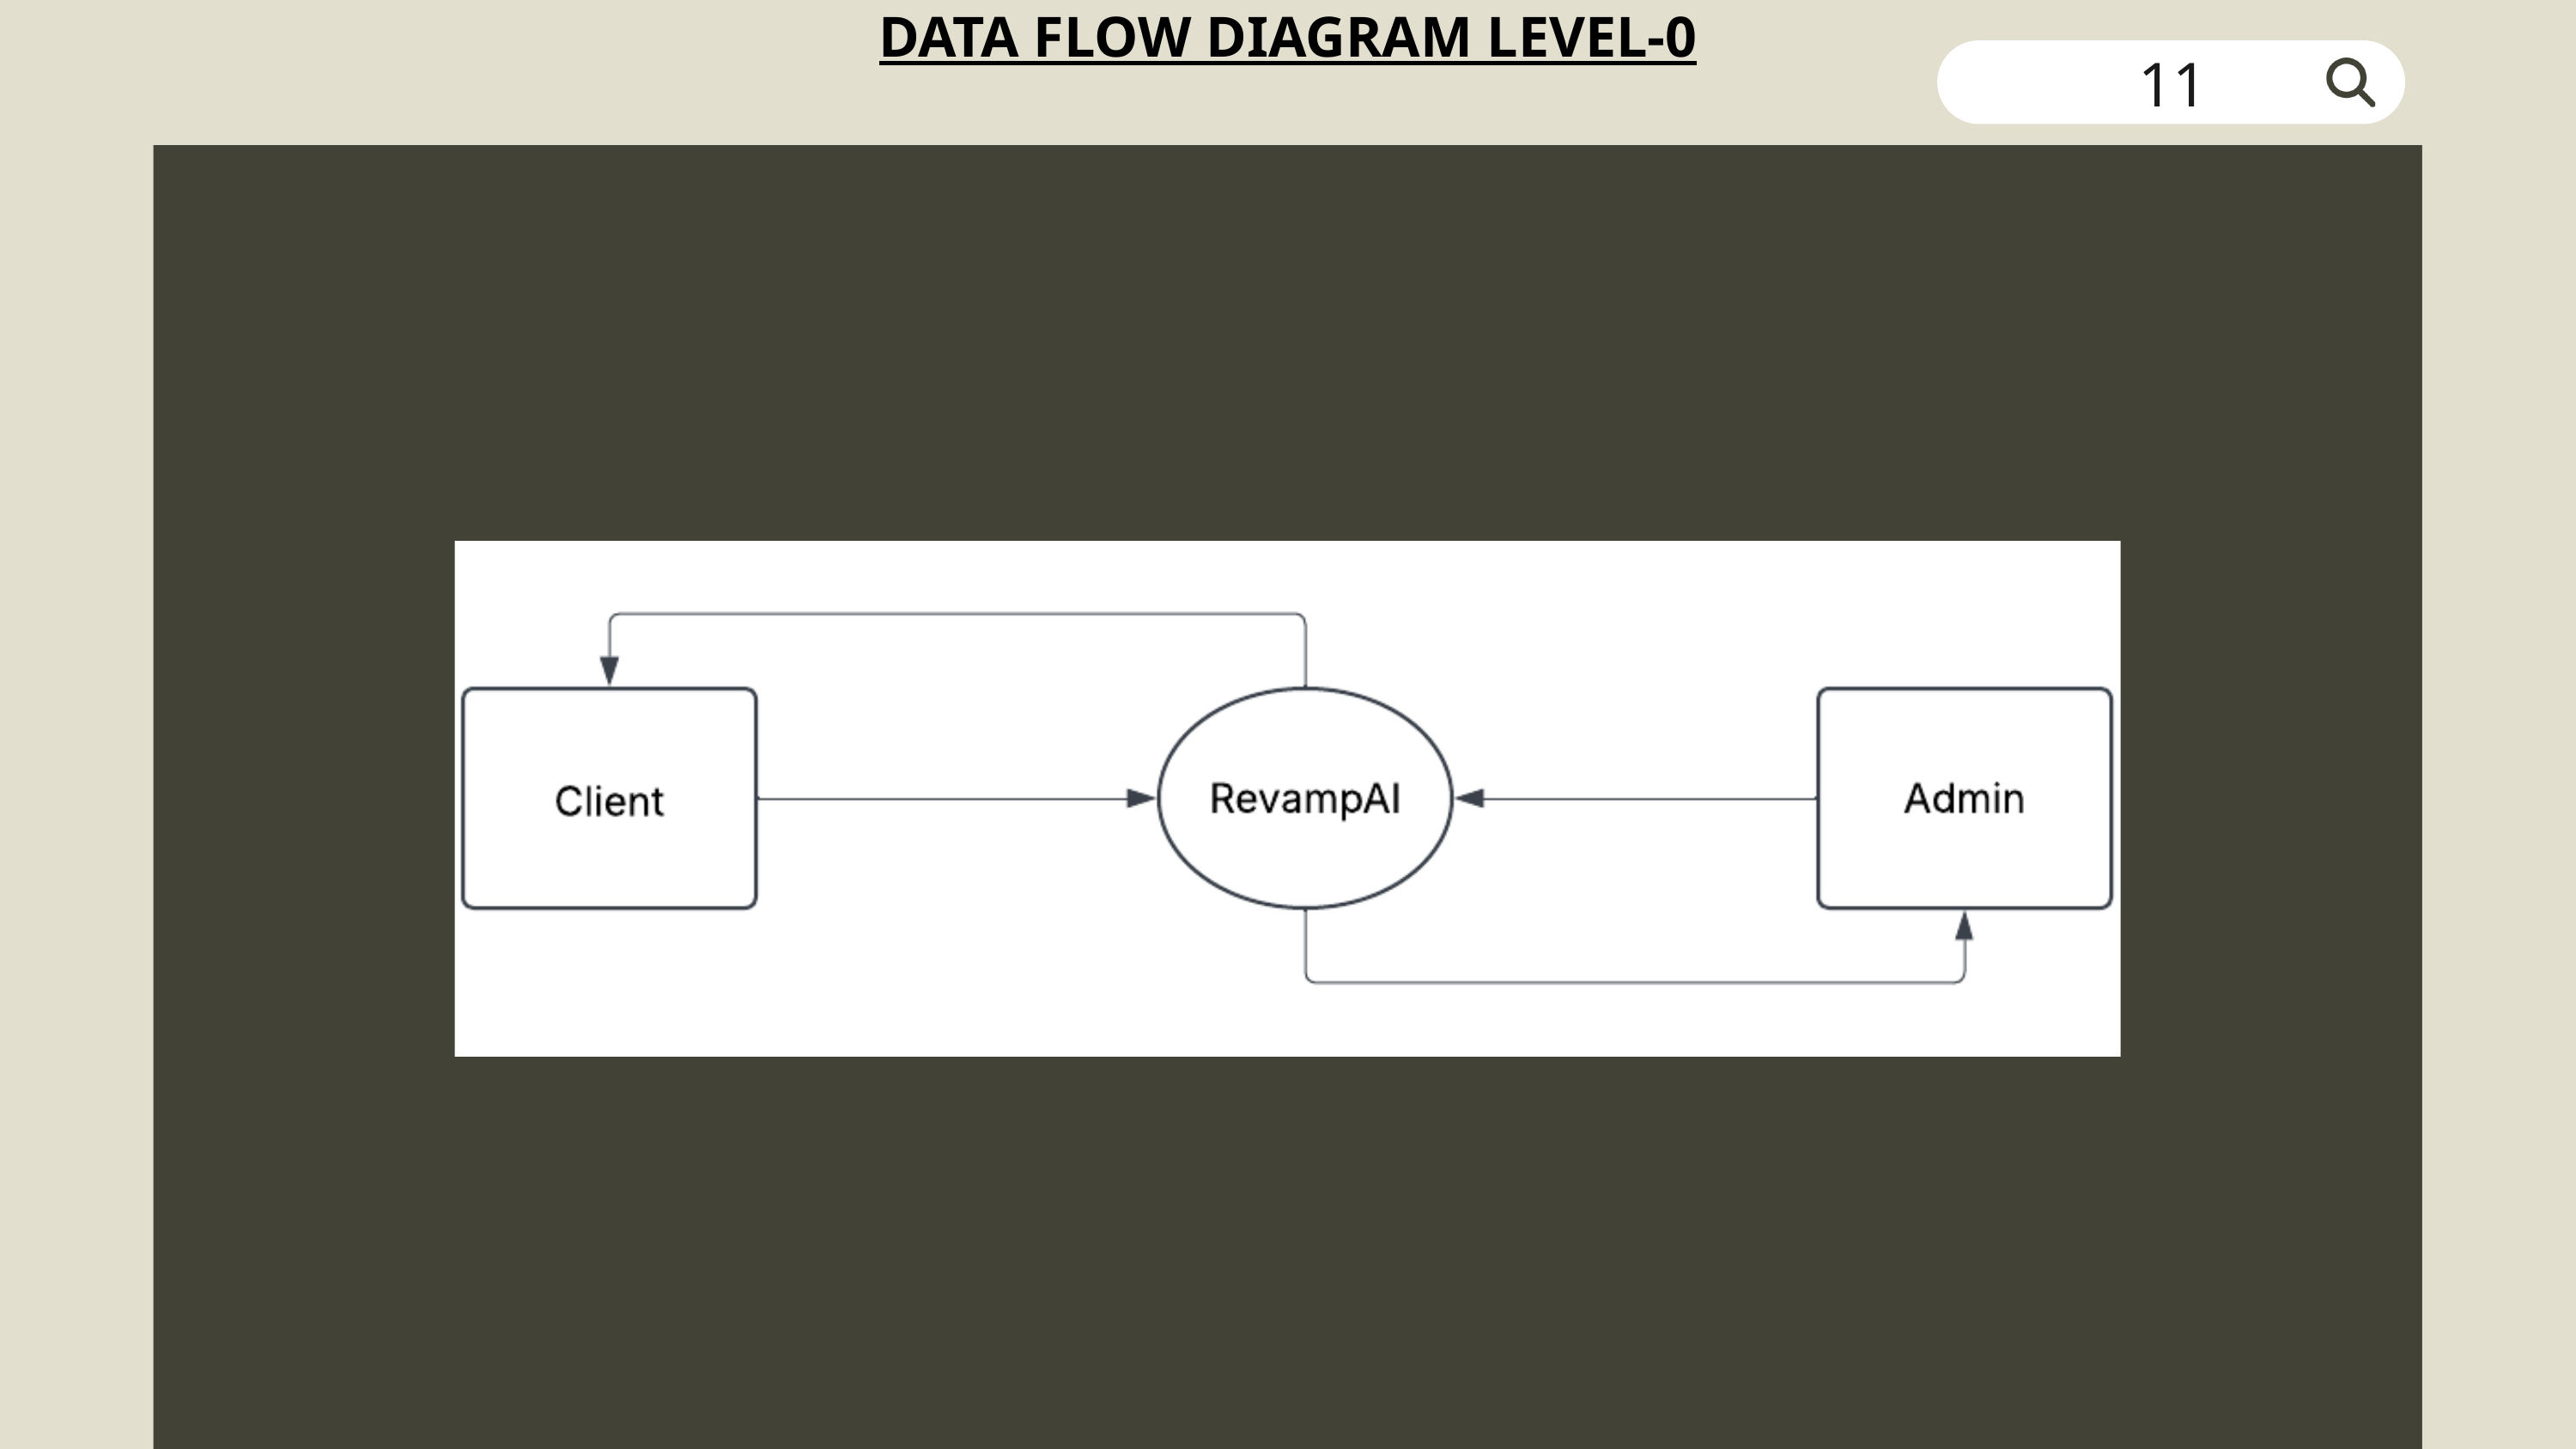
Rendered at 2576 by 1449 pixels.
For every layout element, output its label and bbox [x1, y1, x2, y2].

text_box [454, 541, 2121, 1057]
text_box [1412, 844, 2576, 1112]
text_box [0, 844, 1163, 1112]
text_box [1936, 39, 2406, 124]
text_box [0, 0, 2576, 145]
